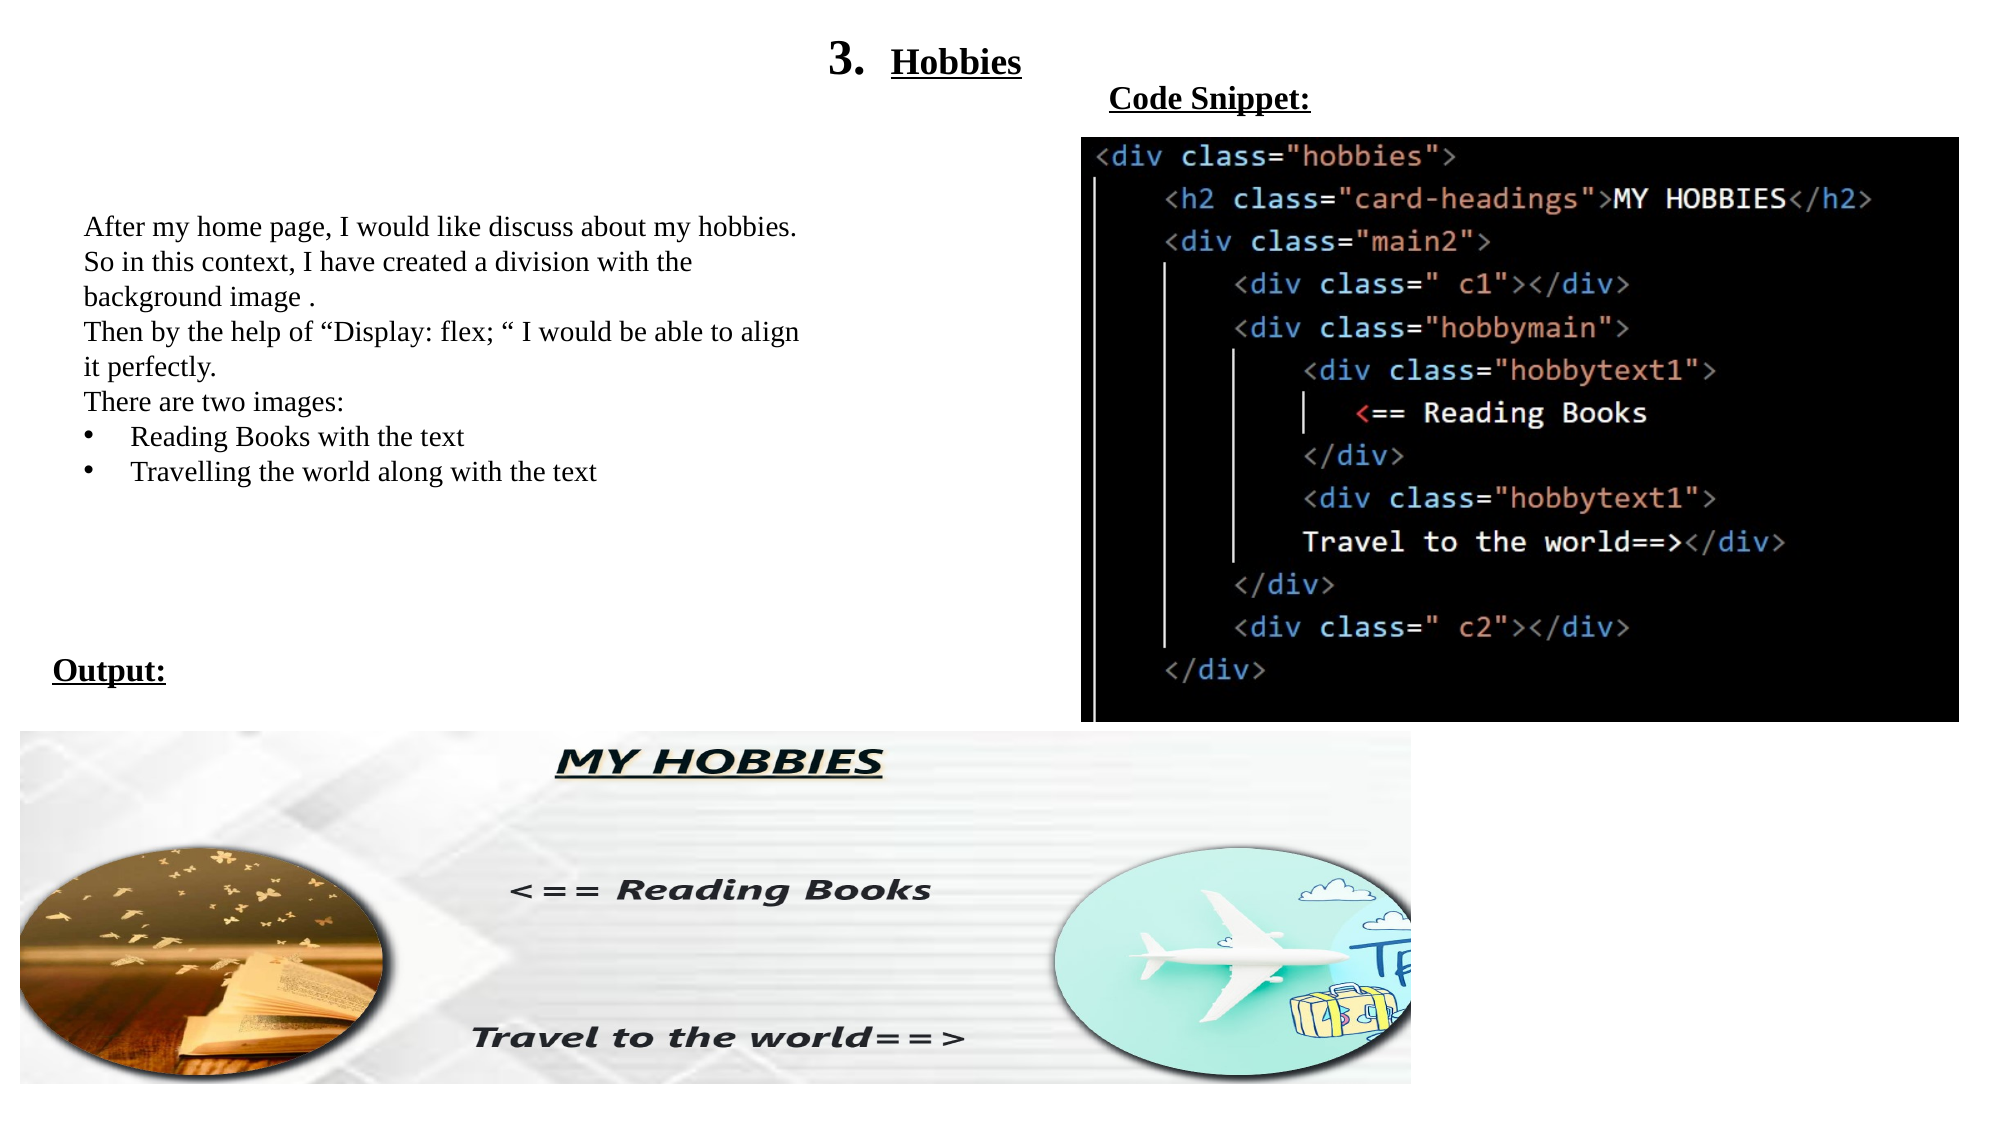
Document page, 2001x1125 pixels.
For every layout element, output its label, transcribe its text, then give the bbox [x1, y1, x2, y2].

picture [20, 731, 1411, 1084]
text_box Output: [37, 640, 389, 696]
text_box After my home page, I would like discuss about my hobbies. So in this context, I have created a division with the background image . Then by the help of “Display: flex; “ I would be able to align it perfectly. There are two images: Reading Books with the text Travelling the world along with the text [68, 199, 829, 530]
picture [1081, 137, 1960, 722]
text_box 3. Hobbies [612, 17, 1238, 92]
text_box Code Snippet: [1093, 68, 1446, 124]
